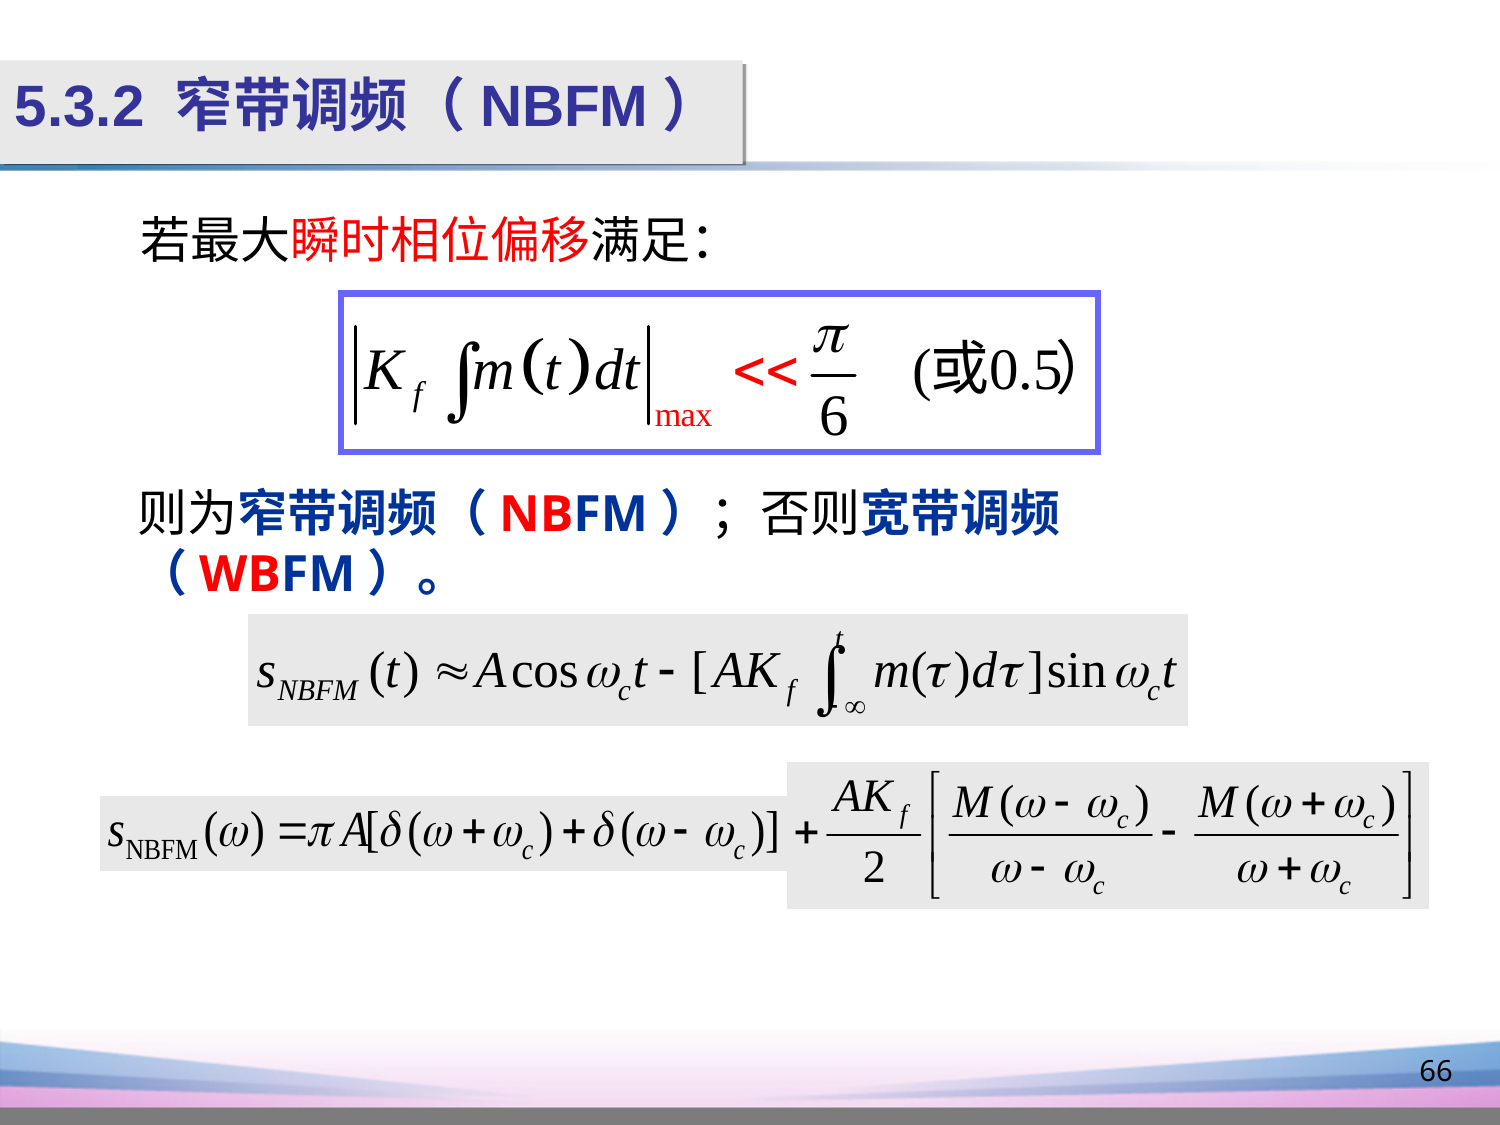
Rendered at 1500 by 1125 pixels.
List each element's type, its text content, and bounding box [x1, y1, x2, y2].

slide_number 66 [1154, 1023, 1468, 1100]
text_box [247, 613, 1189, 727]
text_box 则为窄带调频（NBFM）；否则宽带调频（WBFM）。 [122, 473, 1319, 609]
text_box 若最大瞬时相位偏移满足： [125, 200, 768, 293]
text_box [343, 296, 1096, 449]
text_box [100, 761, 1430, 909]
text_box 5.3.2 窄带调频（NBFM） [0, 60, 743, 164]
picture [0, 1, 1500, 1125]
